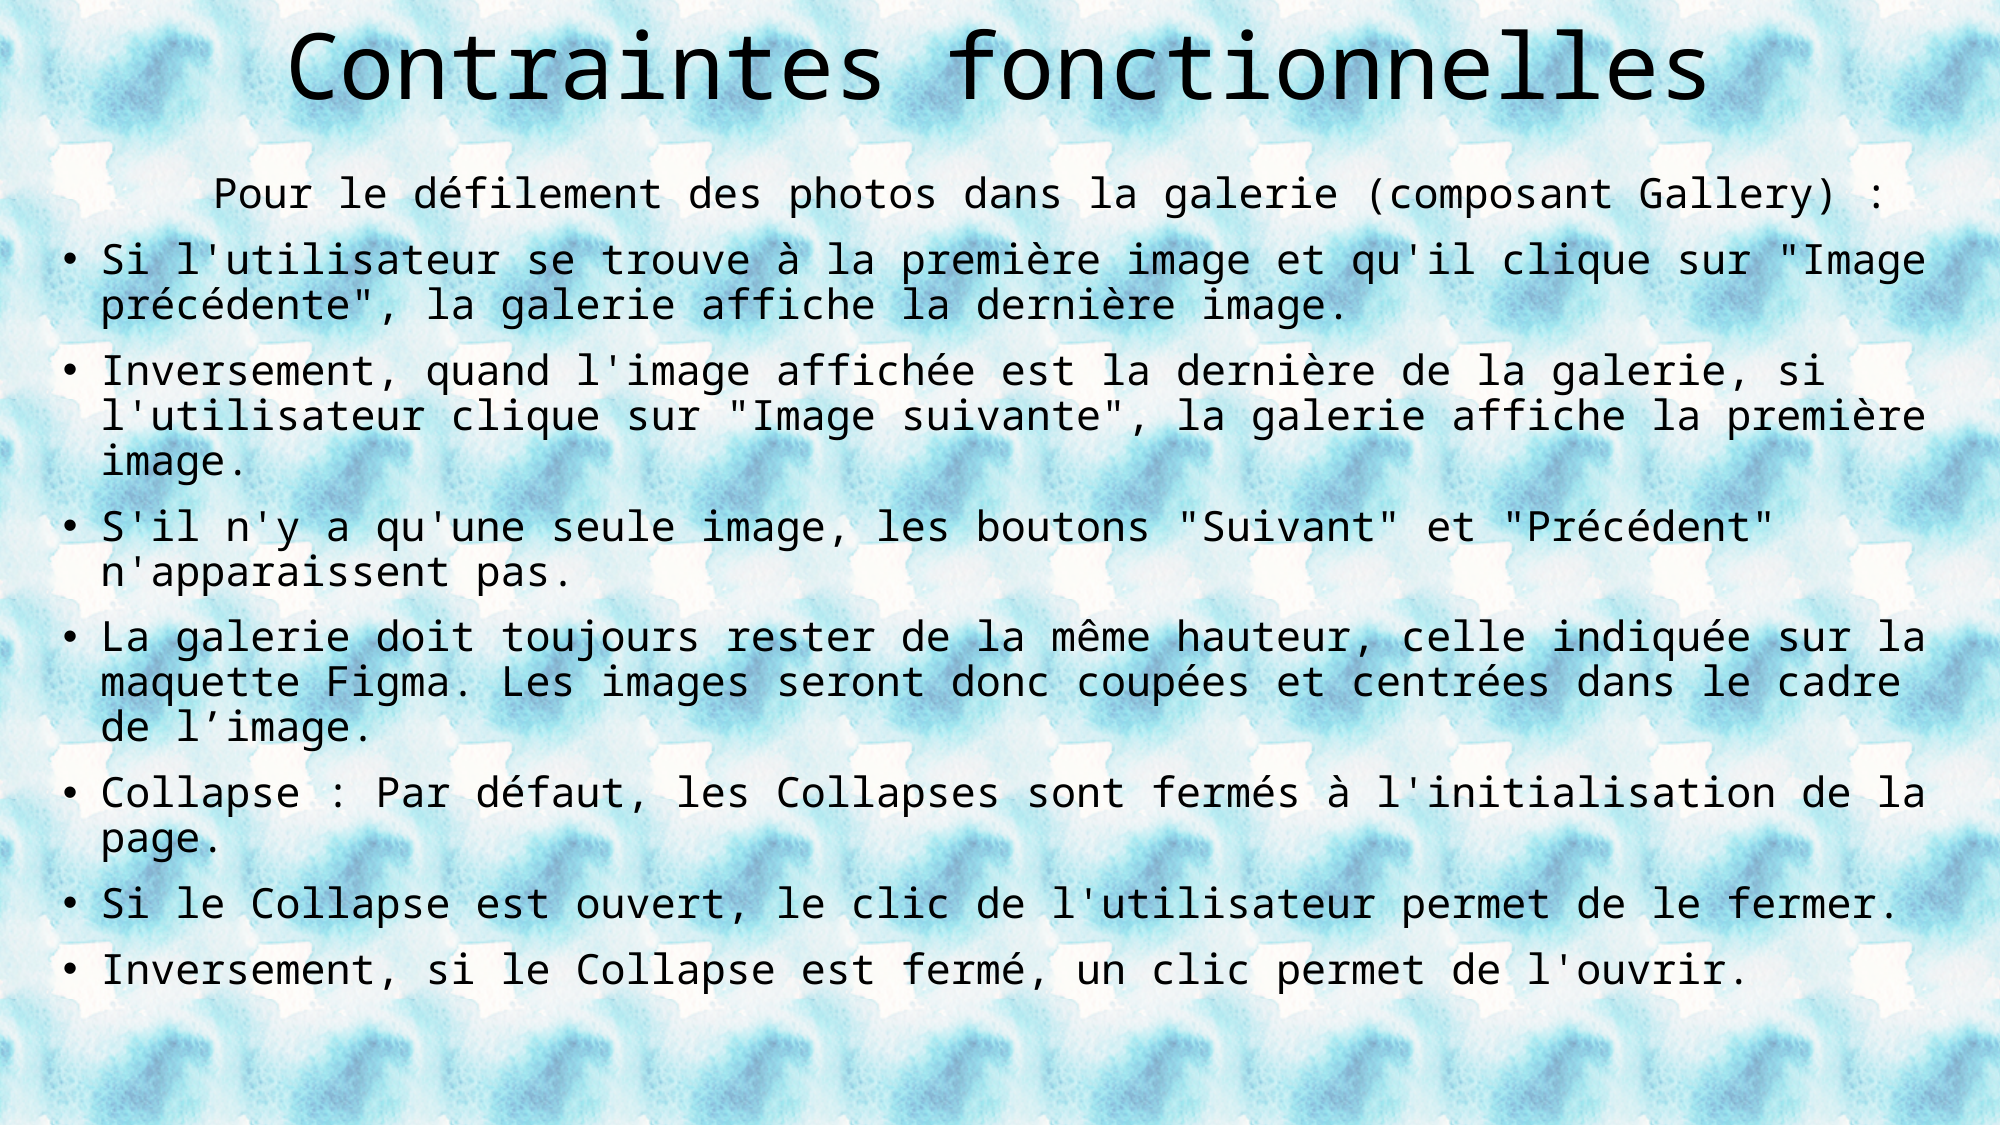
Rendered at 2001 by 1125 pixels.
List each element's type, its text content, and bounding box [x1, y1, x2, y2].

list Pour le défilement des photos dans la galerie (composant Gallery) : Si l'utilisateur se trouve à la première image et qu'il clique sur "Image précédente", la galerie affiche la dernière image. Inversement, quand l'image affichée est la dernière de la galerie, si l'utilisateur clique sur "Image suivante", la galerie affiche la première image. S'il n'y a qu'une seule image, les boutons "Suivant" et "Précédent" n'apparaissent pas. La galerie doit toujours rester de la même hauteur, celle indiquée sur la maquette Figma. Les images seront donc coupées et centrées dans le cadre de l’image. Collapse : Par défaut, les Collapses sont fermés à l'initialisation de la page. Si le Collapse est ouvert, le clic de l'utilisateur permet de le fermer. Inversement, si le Collapse est fermé, un clic permet de l'ouvrir. [47, 164, 1952, 1052]
title Contraintes fonctionnelles [137, 18, 1863, 122]
